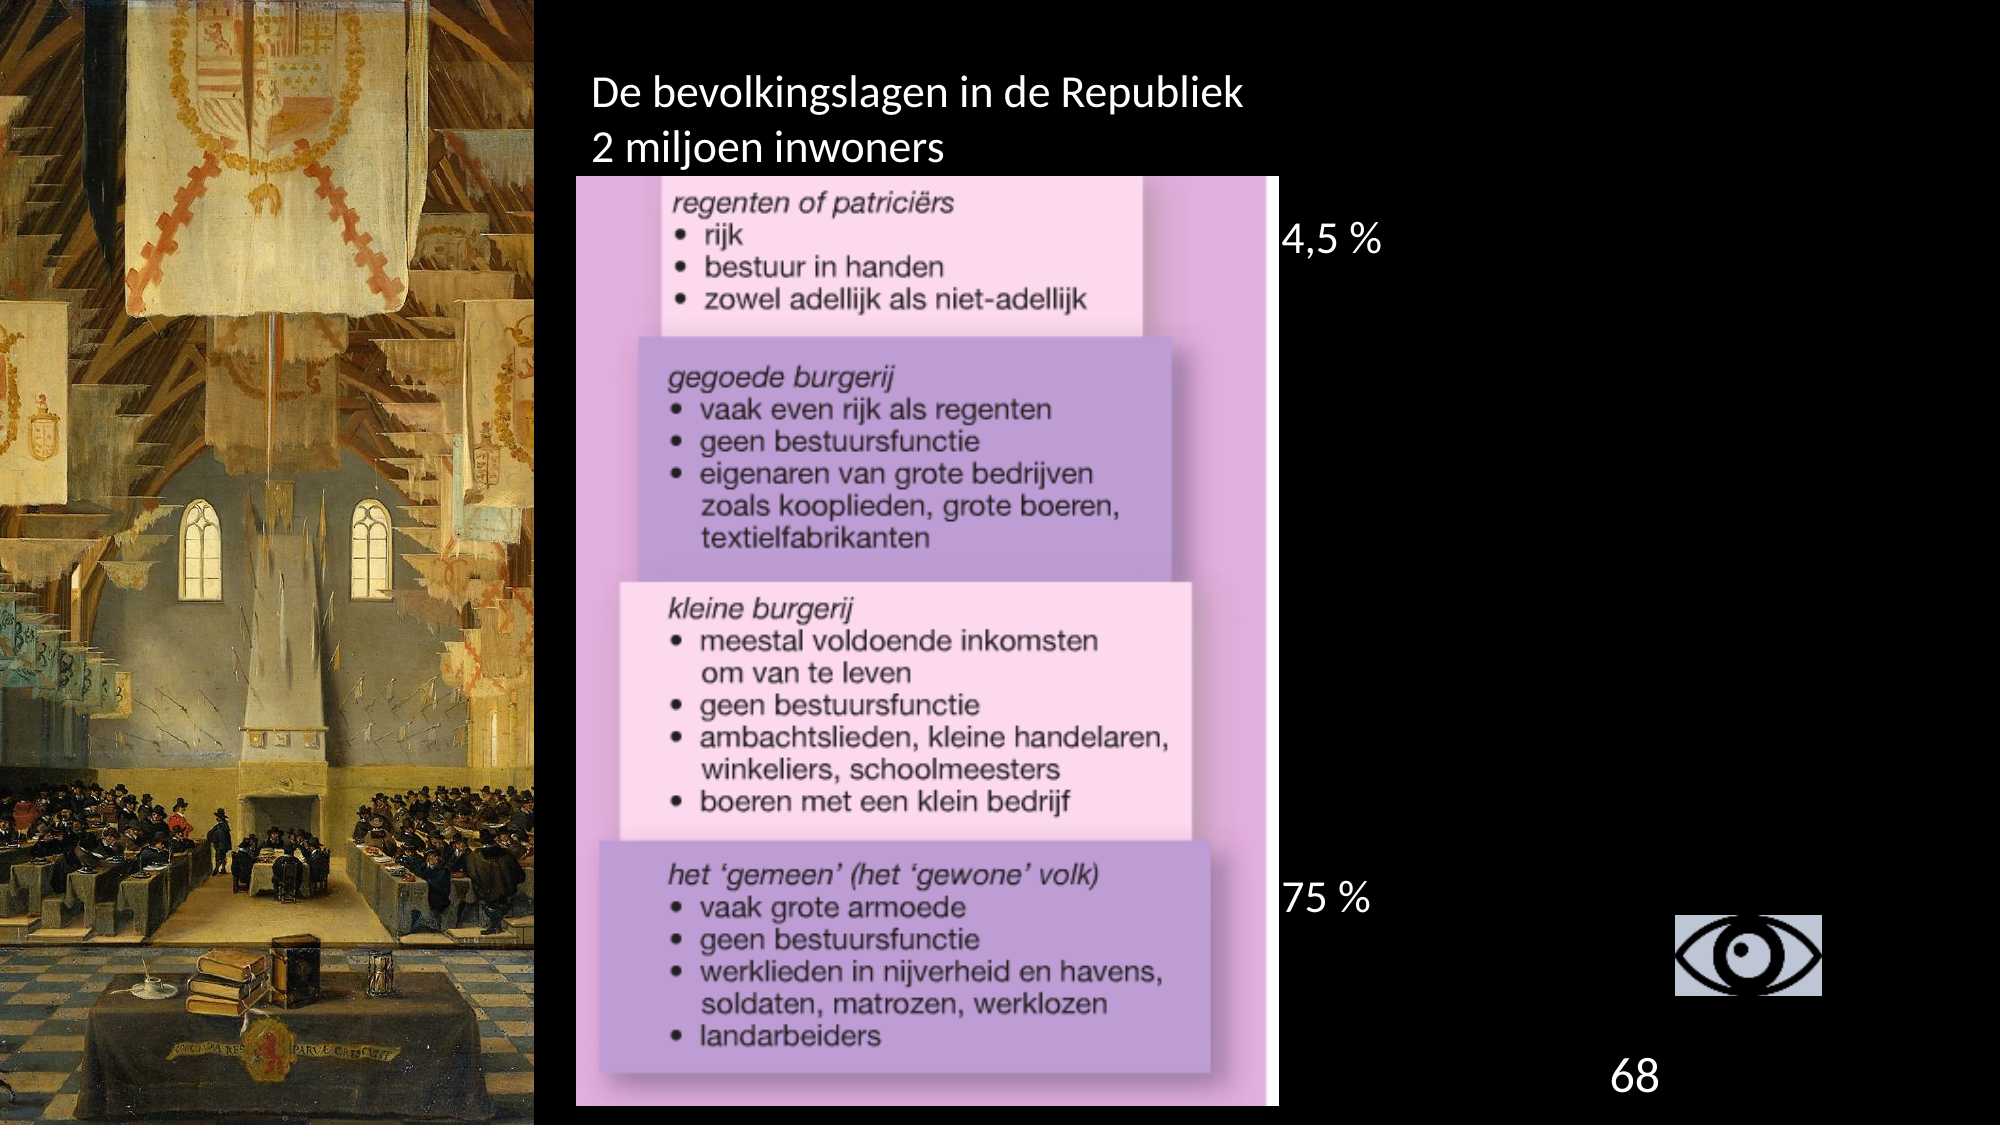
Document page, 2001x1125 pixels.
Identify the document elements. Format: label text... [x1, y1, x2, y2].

picture [576, 176, 1279, 1106]
text_box 4,5 % 75 % [1279, 199, 1952, 930]
text_box De bevolkingslagen in de Republiek 2 miljoen inwoners [576, 54, 1877, 180]
picture [1674, 915, 1823, 997]
slide_number 68 [1325, 1042, 1675, 1103]
picture [0, 0, 534, 1125]
